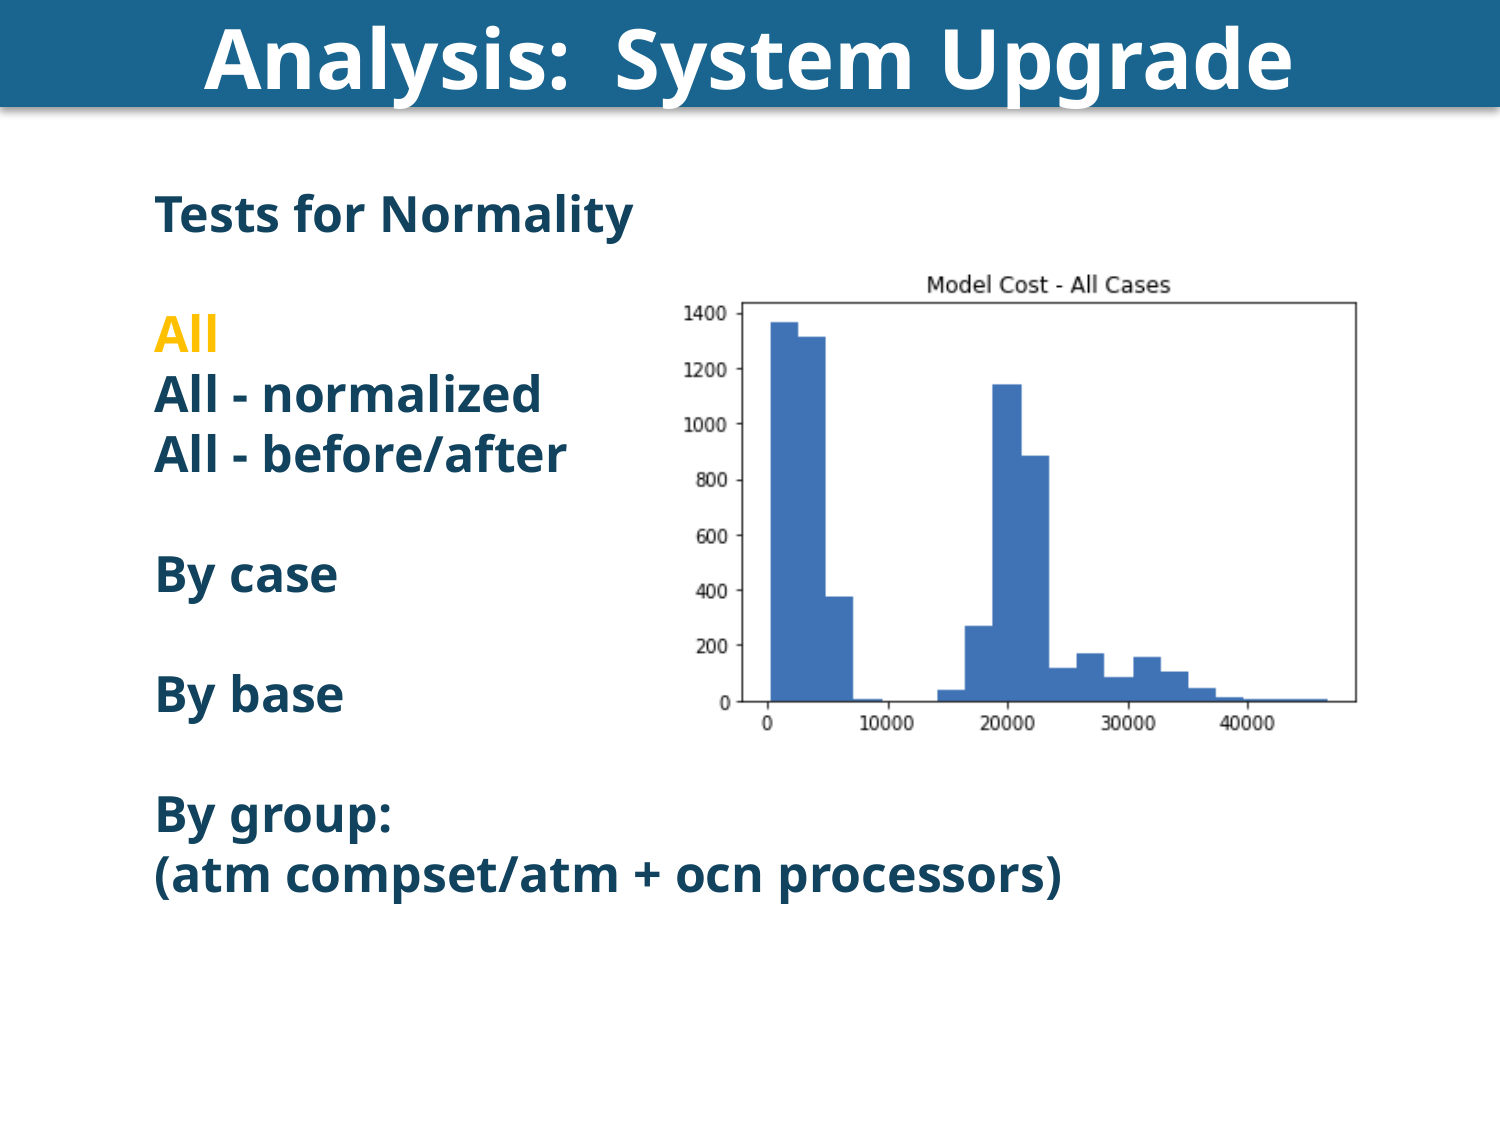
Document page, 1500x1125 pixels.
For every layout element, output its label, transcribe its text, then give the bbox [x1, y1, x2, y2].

title Analysis: System Upgrade [75, 25, 1425, 88]
picture [652, 264, 1383, 748]
list Tests for Normality All All - normalized All - before/after By case By base By group: (atm compset/atm + ocn processors) [139, 174, 1358, 1024]
